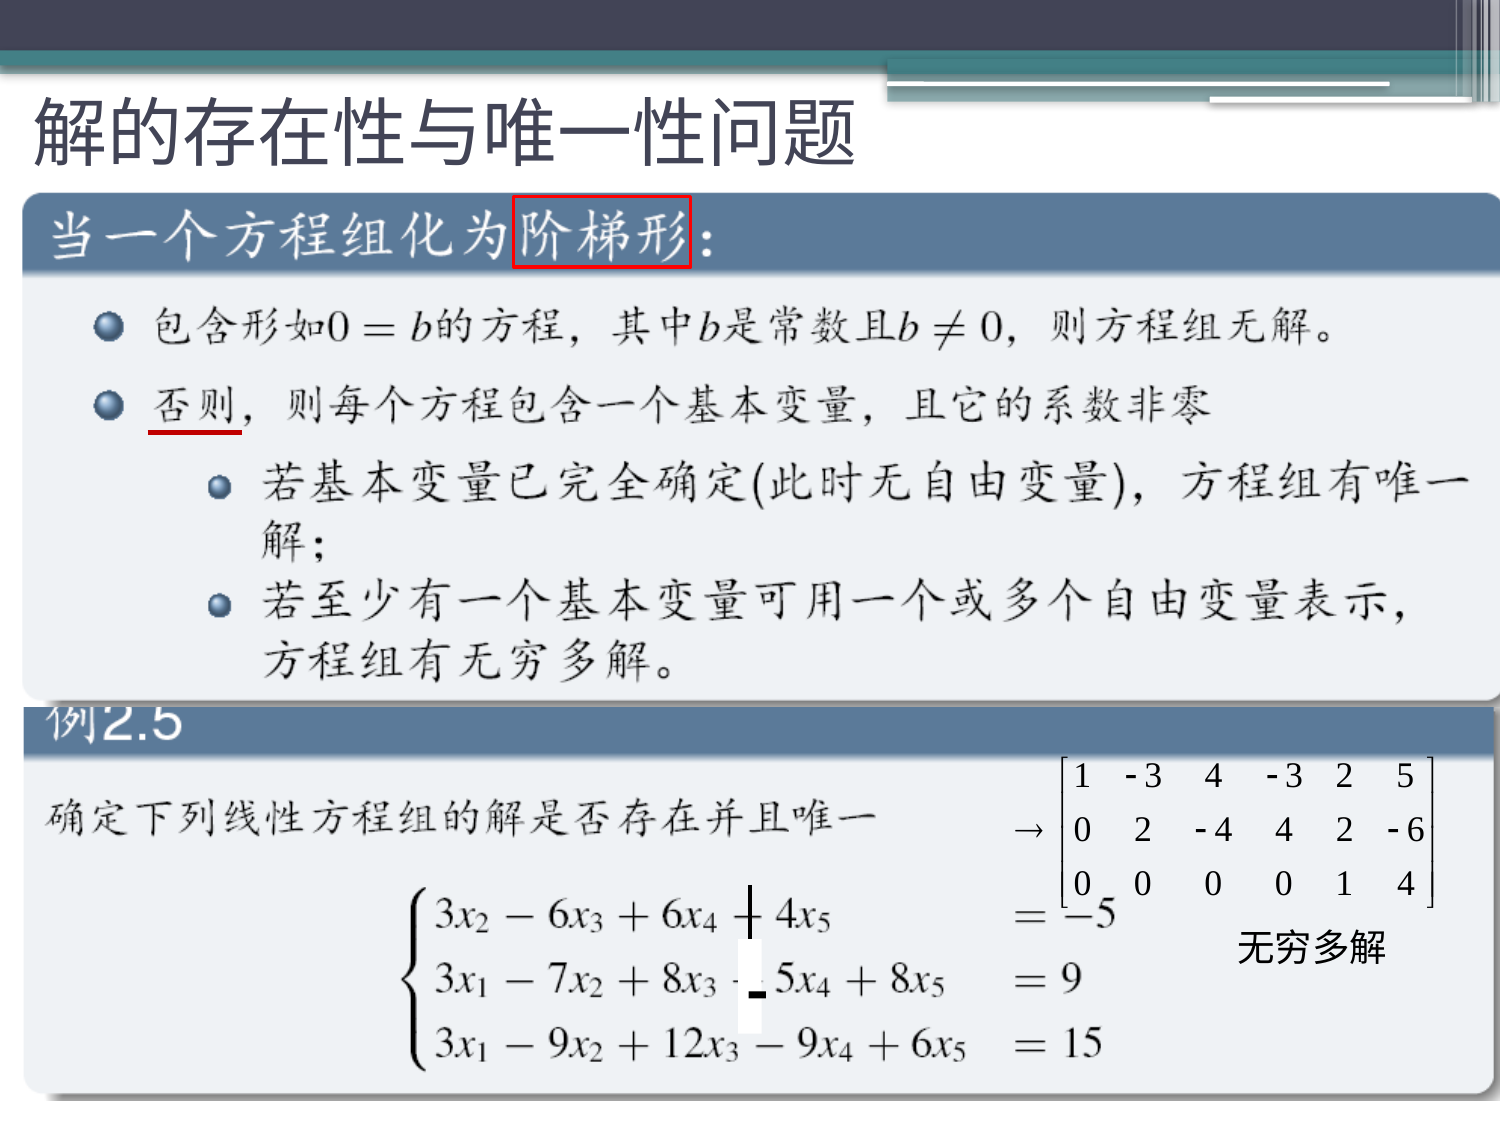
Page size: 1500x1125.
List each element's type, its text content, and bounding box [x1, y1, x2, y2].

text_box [1010, 748, 1447, 918]
picture [14, 707, 1500, 1101]
title 解的存在性与唯一性问题 [17, 42, 1368, 182]
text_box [14, 184, 1500, 707]
